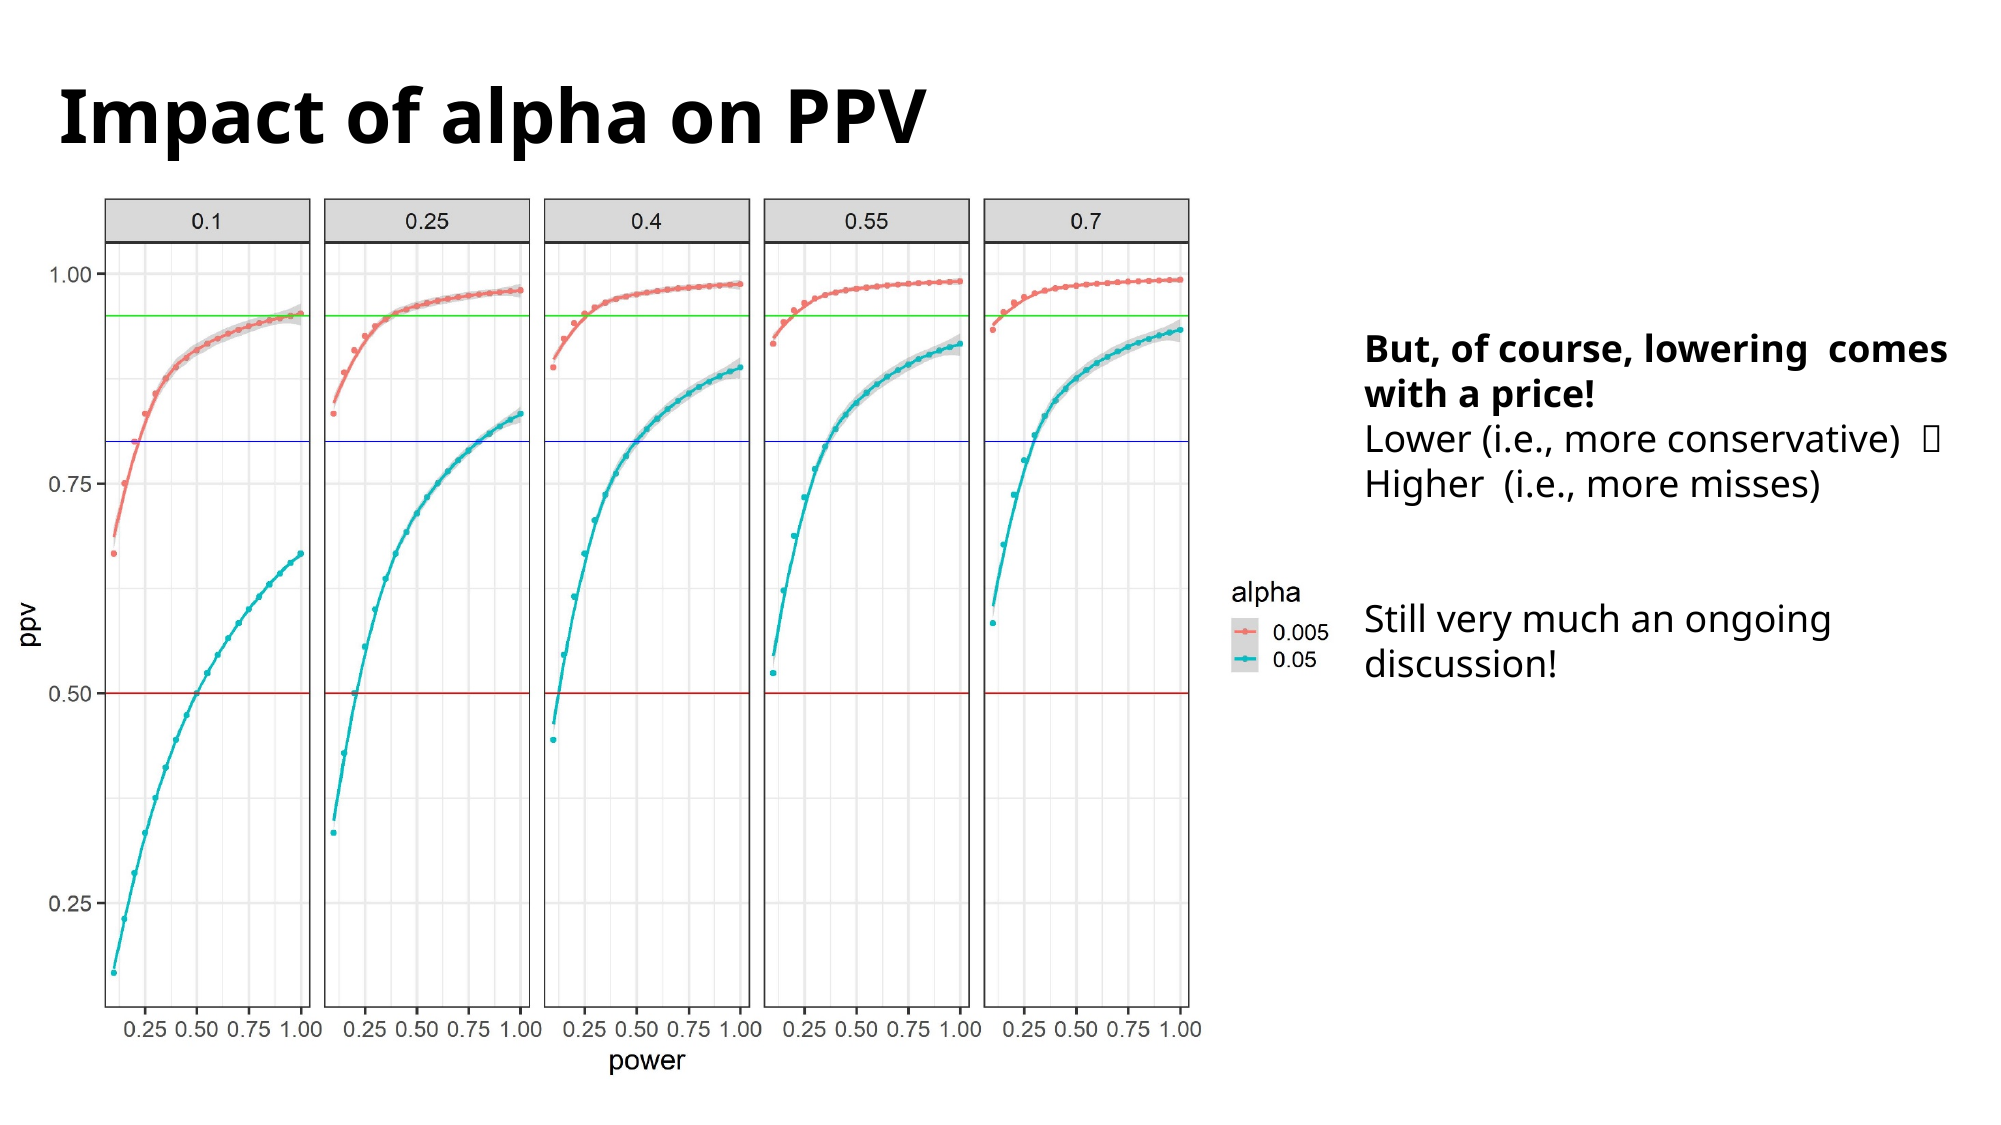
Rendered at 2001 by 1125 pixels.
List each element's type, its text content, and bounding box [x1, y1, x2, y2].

picture [0, 184, 1357, 1090]
title Impact of alpha on PPV [44, 10, 1884, 229]
